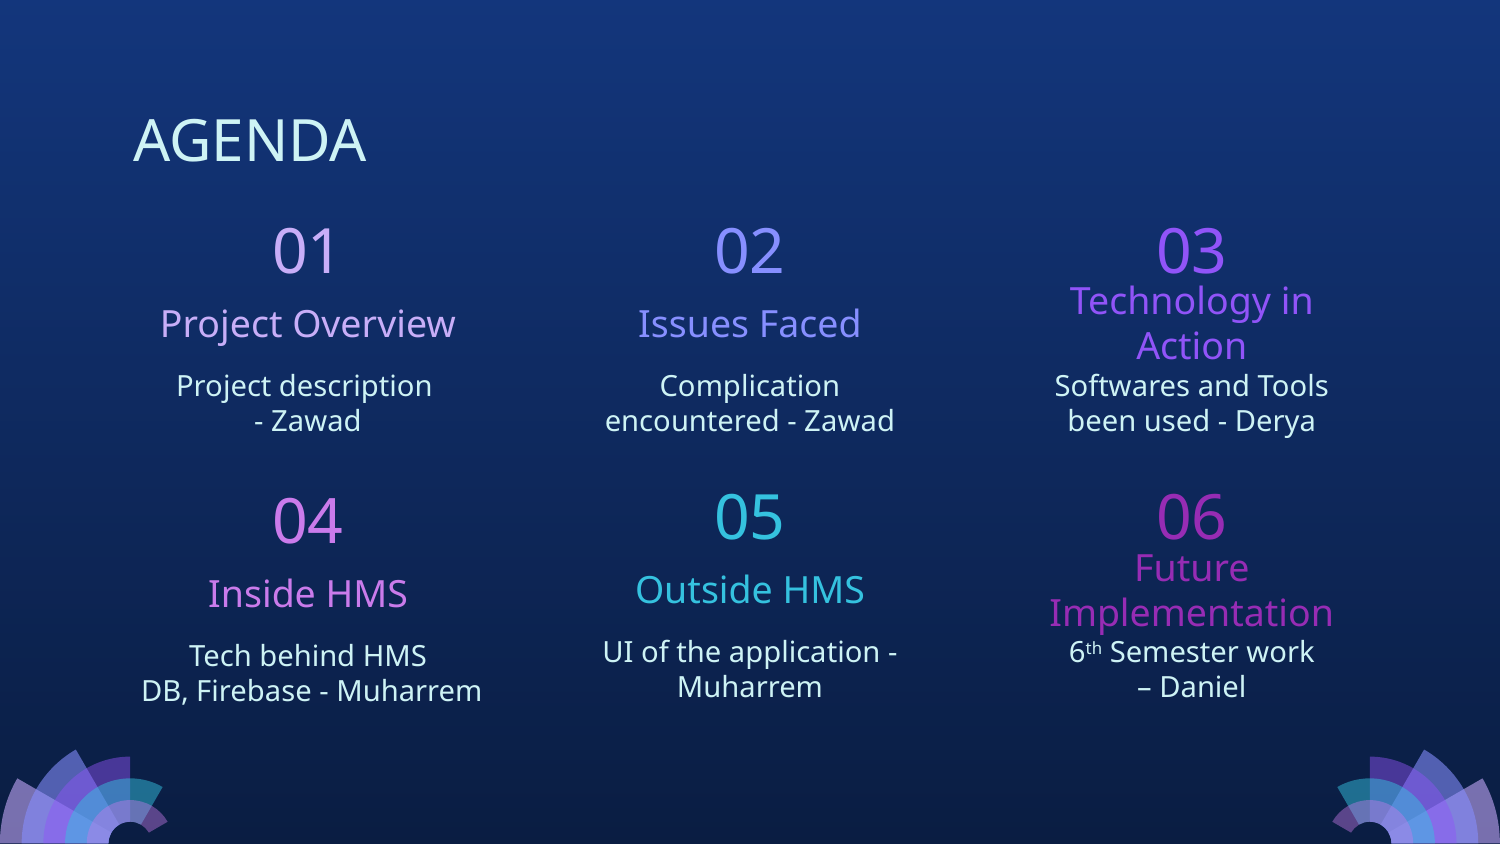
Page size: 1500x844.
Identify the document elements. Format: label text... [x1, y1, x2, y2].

subtitle UI of the application - Muharrem [560, 618, 941, 722]
subtitle Project Overview [118, 290, 499, 352]
title 02 [659, 216, 841, 281]
title 03 [1101, 216, 1282, 281]
subtitle Future Implementation [1001, 557, 1382, 618]
title 04 [218, 486, 399, 551]
subtitle Project description - Zawad [118, 352, 499, 456]
subtitle Softwares and Tools been used - Derya [1001, 352, 1382, 456]
title AGENDA [118, 88, 1382, 183]
subtitle Outside HMS [559, 557, 941, 621]
title 06 [1101, 482, 1282, 547]
subtitle Inside HMS [118, 561, 499, 622]
subtitle 6th Semester work – Daniel [1001, 618, 1382, 722]
subtitle Technology in Action [1001, 290, 1382, 352]
subtitle Tech behind HMS DB, Firebase - Muharrem [118, 622, 499, 726]
title 05 [659, 482, 841, 547]
title 01 [218, 216, 399, 281]
subtitle Complication encountered - Zawad [560, 352, 941, 456]
subtitle Issues Faced [559, 290, 940, 355]
